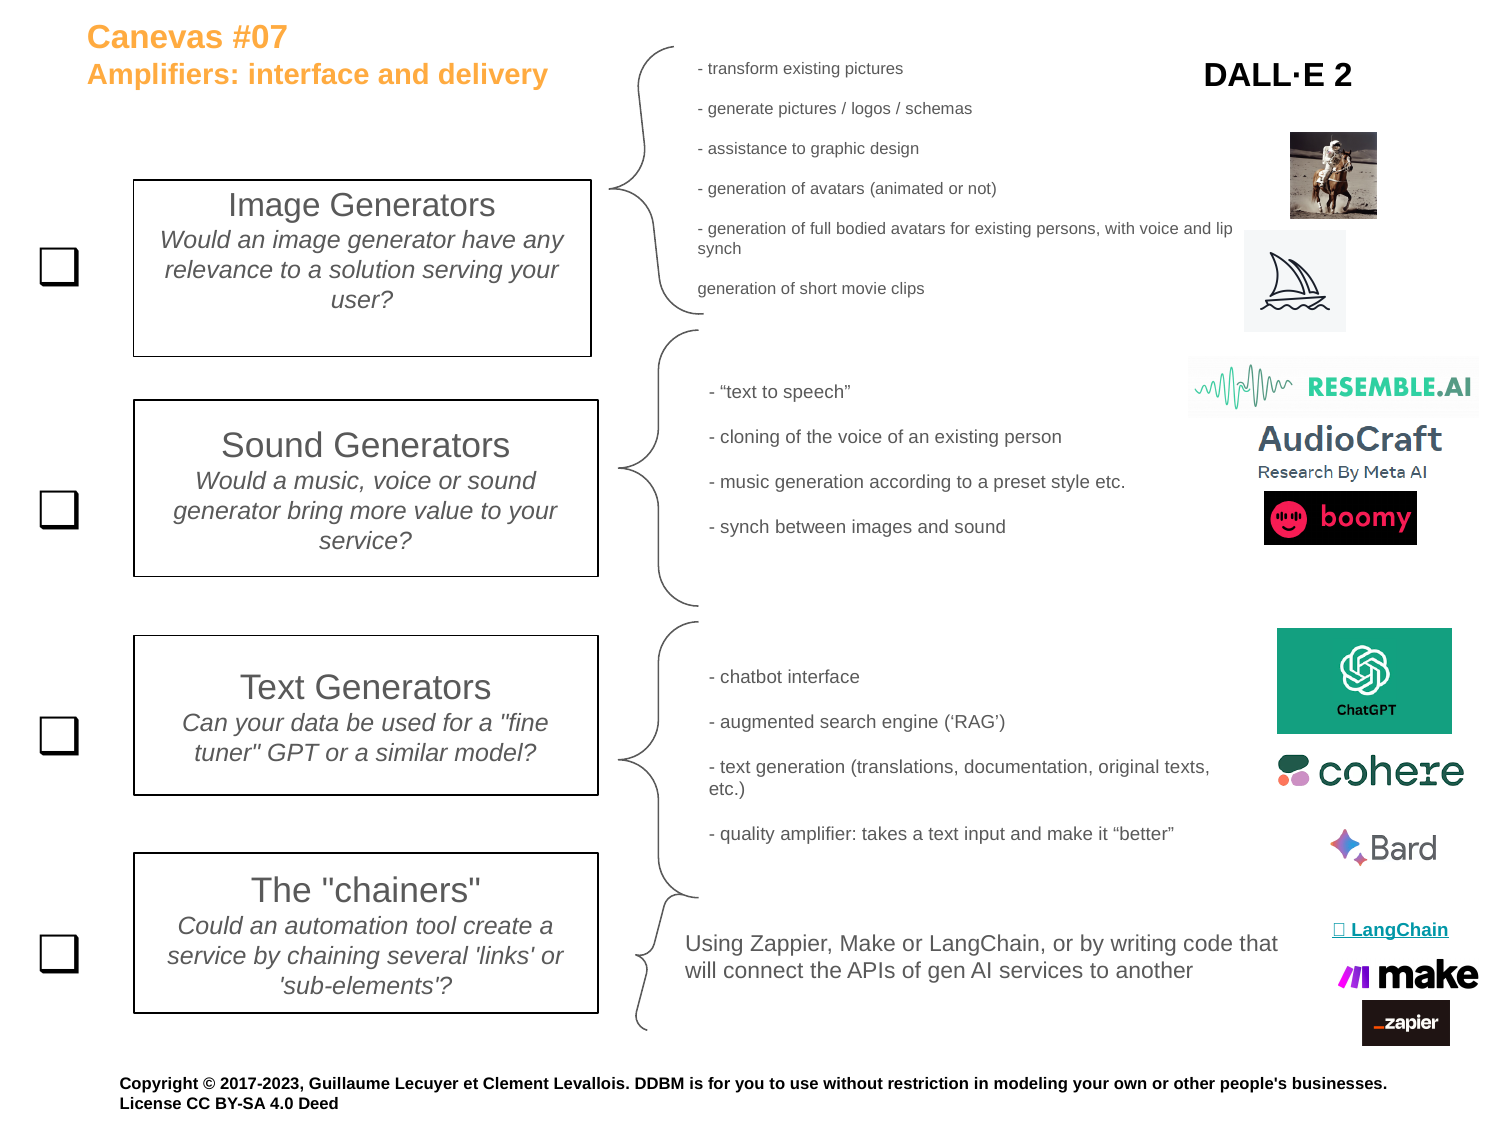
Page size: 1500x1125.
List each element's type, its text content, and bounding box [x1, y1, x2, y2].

text_box Text Generators Can your data be used for a "fine tuner" GPT or a similar model? [133, 635, 598, 796]
text_box ❑ [21, 688, 94, 779]
picture [1188, 356, 1480, 418]
picture [1244, 230, 1346, 333]
text_box ❑ [21, 219, 94, 310]
text_box [618, 330, 699, 607]
text_box Sound Generators Would a music, voice or sound generator bring more value to your service? [133, 399, 598, 577]
picture [1362, 1000, 1450, 1047]
text_box ❑ [21, 461, 94, 552]
text_box [635, 894, 683, 1031]
text_box DALL·E 2 [1188, 31, 1377, 108]
text_box Image Generators Would an image generator have any relevance to a solution serving your user? [133, 179, 591, 357]
text_box Using Zappier, Make or LangChain, or by writing code that will connect the APIs of gen AI services to another [670, 913, 1317, 1033]
picture [1277, 627, 1453, 735]
text_box - “text to speech” - cloning of the voice of an existing person - music generation according to a preset style etc. - synch between images and sound [693, 364, 1265, 597]
text_box [609, 46, 704, 314]
picture [1290, 132, 1378, 219]
text_box - transform existing pictures - generate pictures / logos / schemas - assistance to graphic design - generation of avatars (animated or not) - generation of full bodied avatars for existing persons, with voice and lip synch generation of short movie clips [682, 42, 1254, 283]
text_box - chatbot interface - augmented search engine (‘RAG’) - text generation (translations, documentation, original texts, etc.) - quality amplifier: takes a text input and make it “better” [693, 649, 1265, 858]
text_box Copyright © 2017-2023, Guillaume Lecuyer et Clement Levallois. DDBM is for you to use without restriction in modeling your own or other people's businesses. License CC BY-SA 4.0 Deed [104, 1069, 1450, 1116]
text_box 🦜️🔗 LangChain [1316, 905, 1500, 952]
picture [1337, 958, 1480, 990]
text_box The "chainers" Could an automation tool create a service by chaining several 'links' or 'sub-elements'? [133, 853, 598, 1013]
text_box [618, 621, 699, 898]
picture [1252, 749, 1488, 898]
picture [1264, 490, 1417, 545]
text_box ❑ [21, 906, 94, 997]
picture [1244, 419, 1453, 488]
text_box Canevas #07 Amplifiers: interface and delivery [71, 0, 653, 98]
